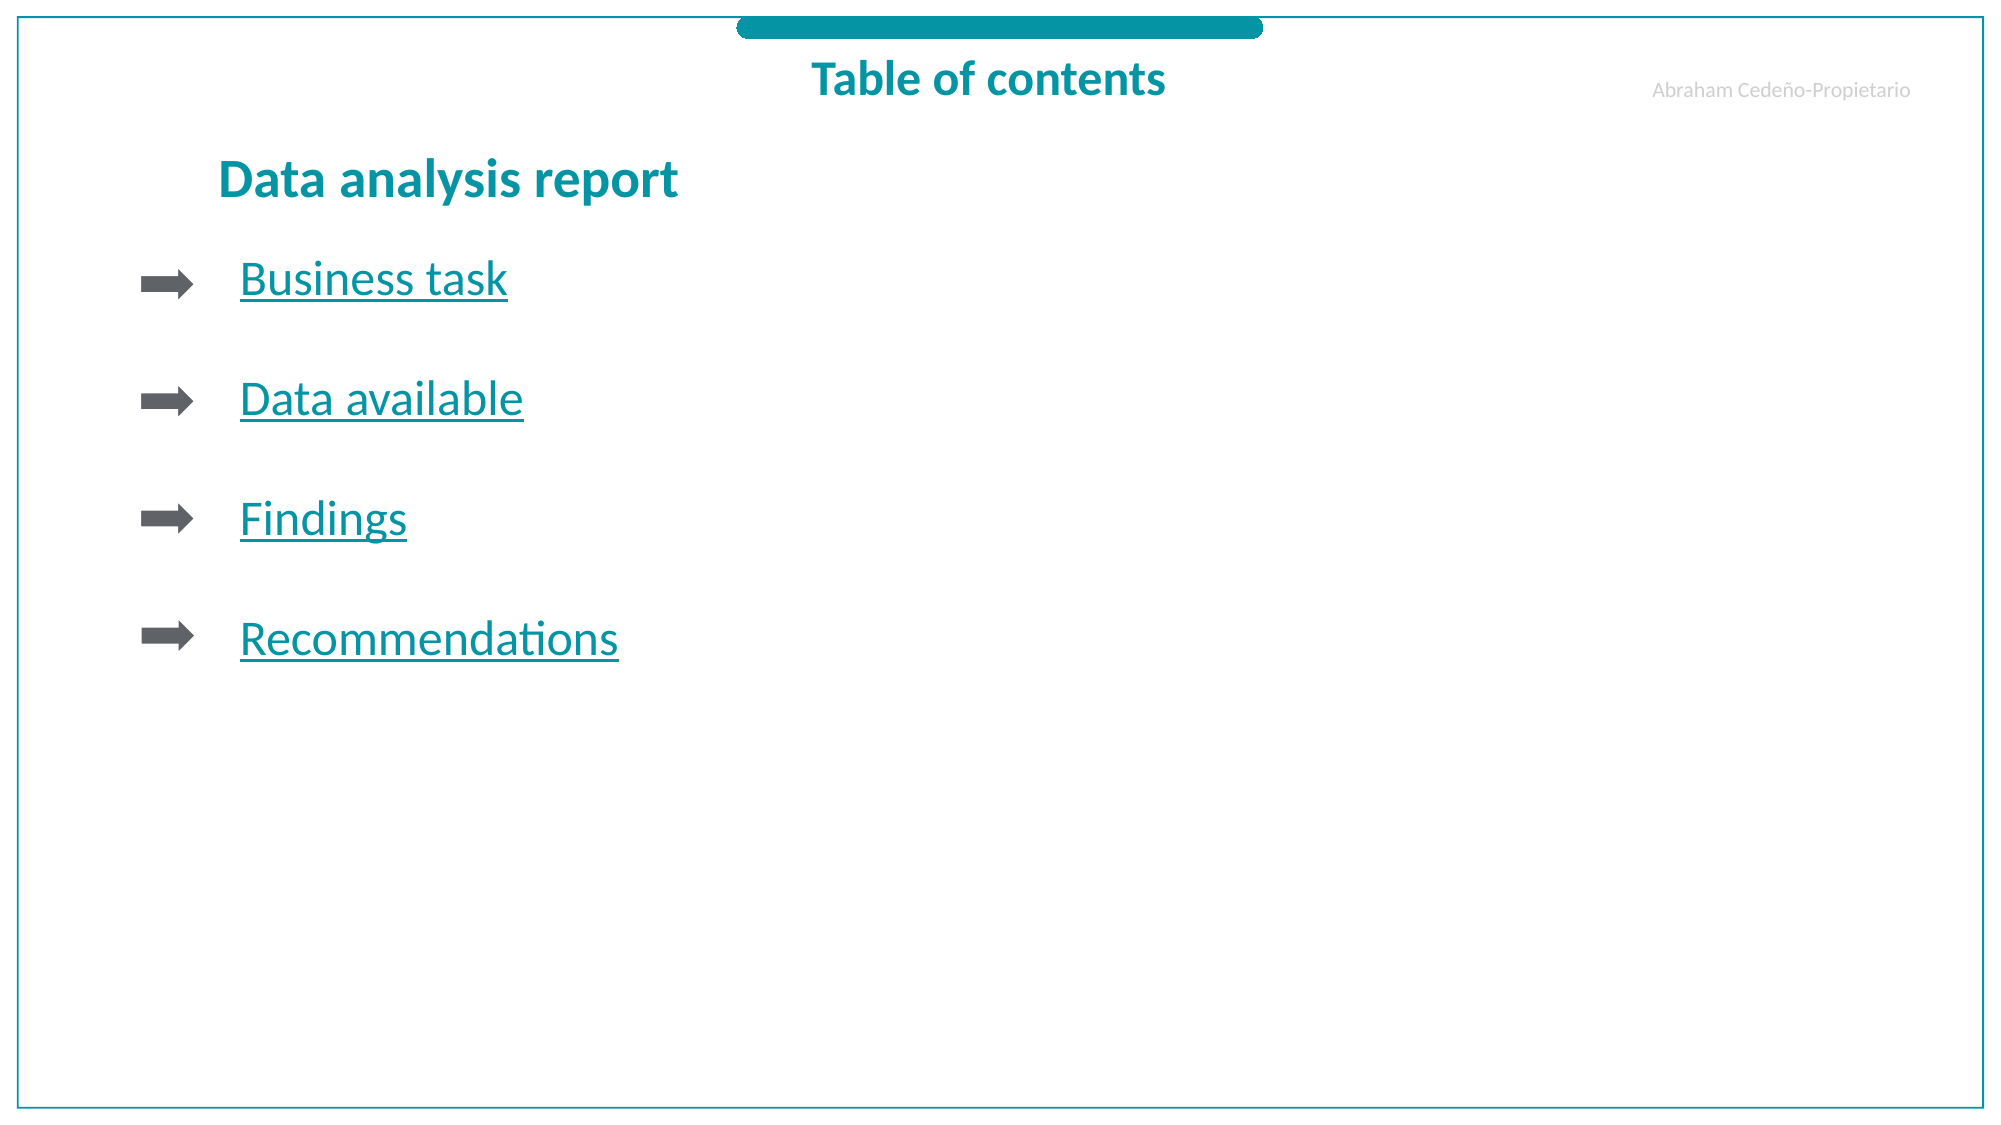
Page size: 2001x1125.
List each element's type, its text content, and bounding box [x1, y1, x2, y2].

text_box [139, 263, 197, 305]
text_box [736, 16, 1263, 39]
text_box [139, 615, 198, 657]
text_box Business task Data available Findings Recommendations [224, 238, 1419, 733]
text_box [139, 498, 197, 539]
text_box Data analysis report [0, 134, 989, 217]
text_box Table of contents [761, 38, 1216, 114]
text_box [16, 16, 1985, 1109]
text_box [139, 380, 197, 422]
